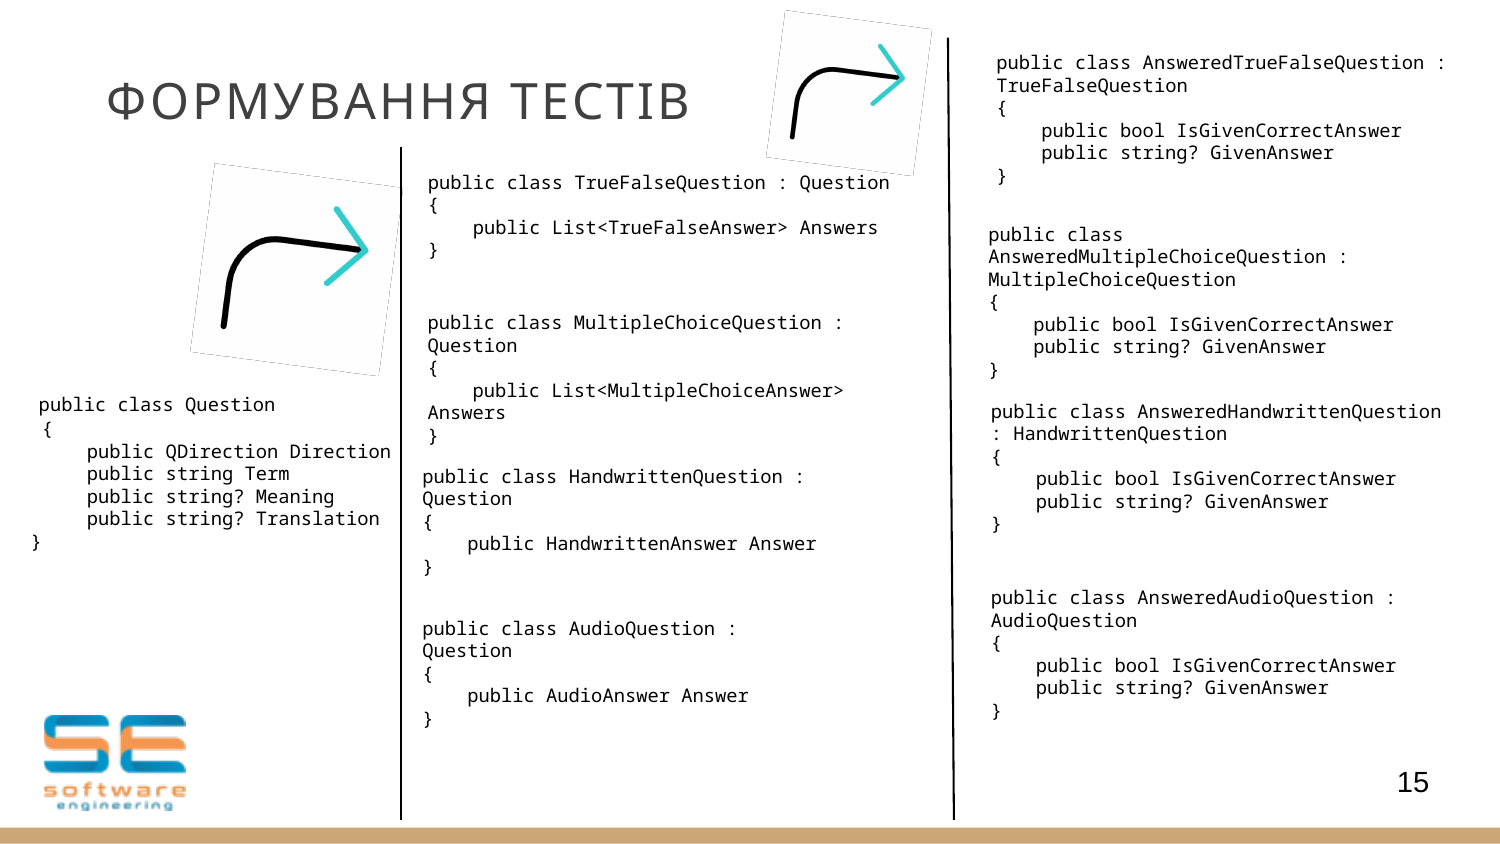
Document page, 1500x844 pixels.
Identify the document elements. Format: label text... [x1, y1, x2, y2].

text_box public class Question { public QDirection Direction public string Term public string? Meaning public string? Translation } [15, 374, 397, 560]
picture [767, 11, 932, 176]
text_box public class AnsweredTrueFalseQuestion : TrueFalseQuestion { public bool IsGivenCorrectAnswer public string? GivenAnswer } [981, 43, 1466, 194]
text_box public class AnsweredMultipleChoiceQuestion : MultipleChoiceQuestion { public bool IsGivenCorrectAnswer public string? GivenAnswer } [973, 215, 1500, 388]
text_box Формування тестів [33, 43, 764, 164]
picture [191, 164, 400, 376]
text_box public class AnsweredHandwrittenQuestion : HandwrittenQuestion { public bool IsGivenCorrectAnswer public string? GivenAnswer } [976, 392, 1466, 542]
text_box public class MultipleChoiceQuestion : Question { public List<MultipleChoiceAnswer> Answers } [412, 303, 942, 454]
text_box 15 [1382, 755, 1500, 806]
text_box public class TrueFalseQuestion : Question { public List<TrueFalseAnswer> Answers } [413, 163, 922, 268]
text_box public class HandwrittenQuestion : Question { public HandwrittenAnswer Answer } [407, 457, 917, 585]
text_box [947, 37, 955, 821]
picture [43, 714, 186, 811]
text_box public class AnsweredAudioQuestion : AudioQuestion { public bool IsGivenCorrectAnswer public string? GivenAnswer } [976, 578, 1479, 729]
text_box public class AudioQuestion : Question { public AudioAnswer Answer } [407, 609, 845, 737]
